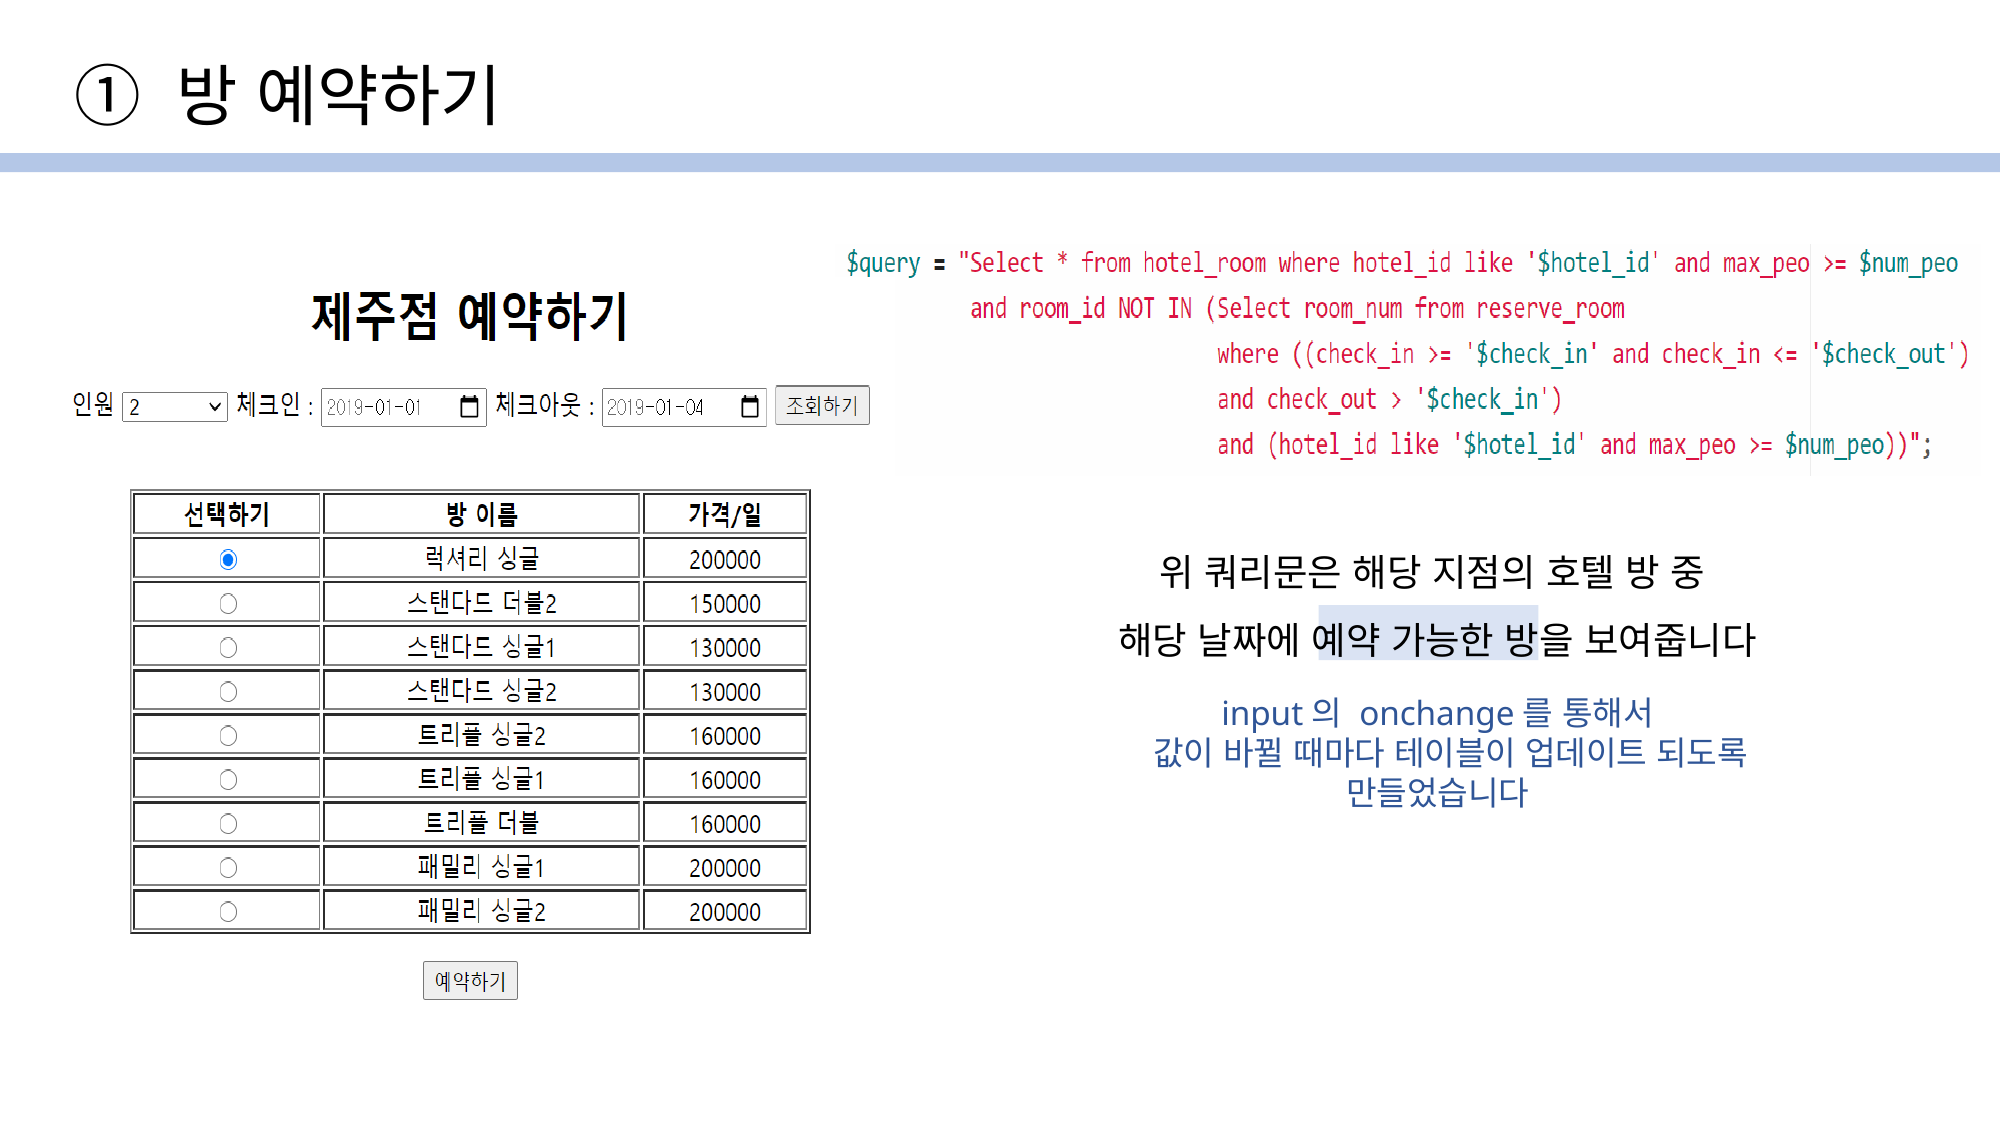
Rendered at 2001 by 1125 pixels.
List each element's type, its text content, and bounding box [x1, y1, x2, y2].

text_box 위 쿼리문은 해당 지점의 호텔 방 중 해당 날짜에 예약 가능한 방을 보여줍니다 [1011, 519, 1865, 670]
picture [42, 244, 1981, 1023]
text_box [0, 46, 2000, 173]
text_box input의 onchange를 통해서 값이 바뀔 때마다 테이블이 업데이트 되도록 만들었습니다 [1045, 684, 1830, 820]
